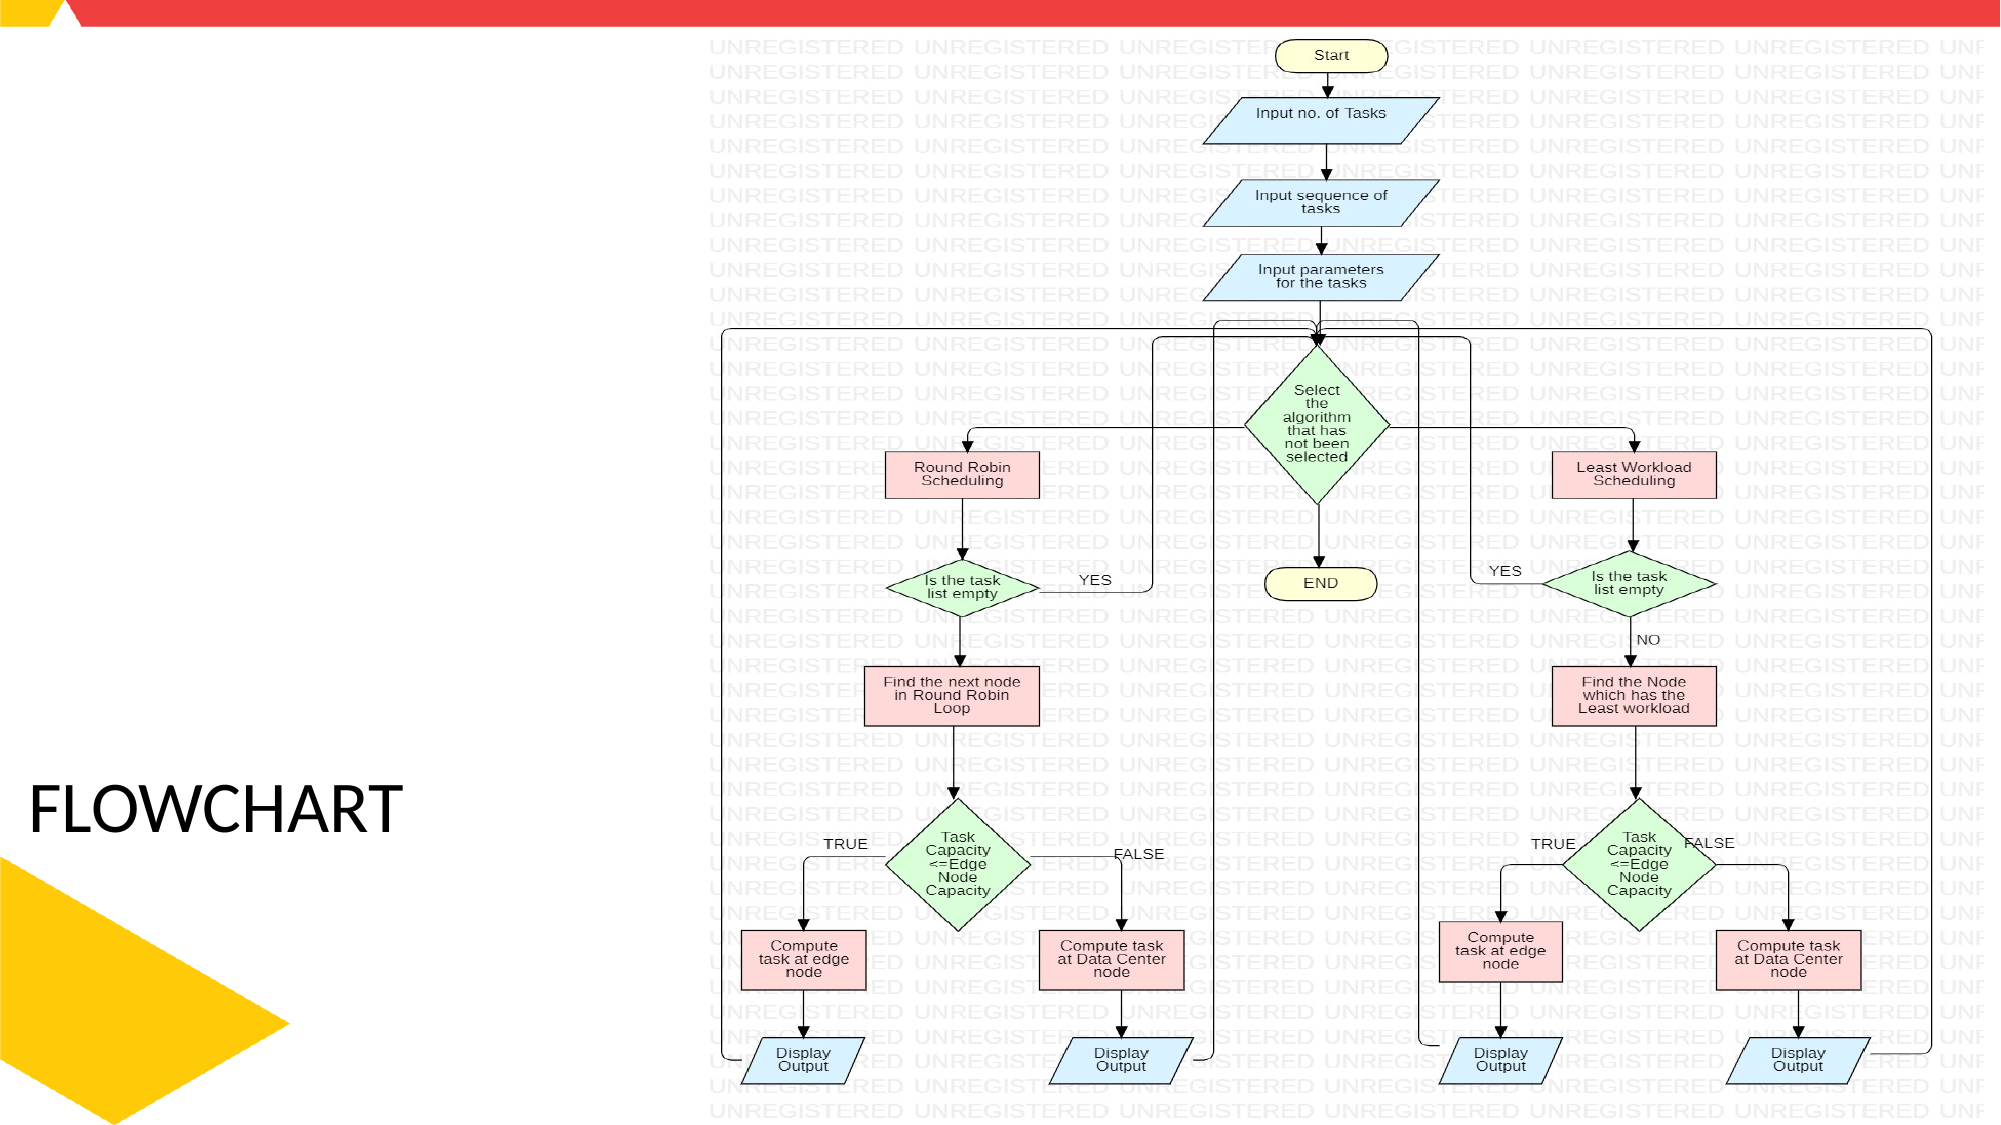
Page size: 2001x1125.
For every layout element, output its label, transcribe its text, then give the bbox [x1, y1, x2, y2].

title FLOWCHART [0, 755, 472, 852]
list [708, 29, 1984, 1124]
picture [0, 0, 2001, 1125]
